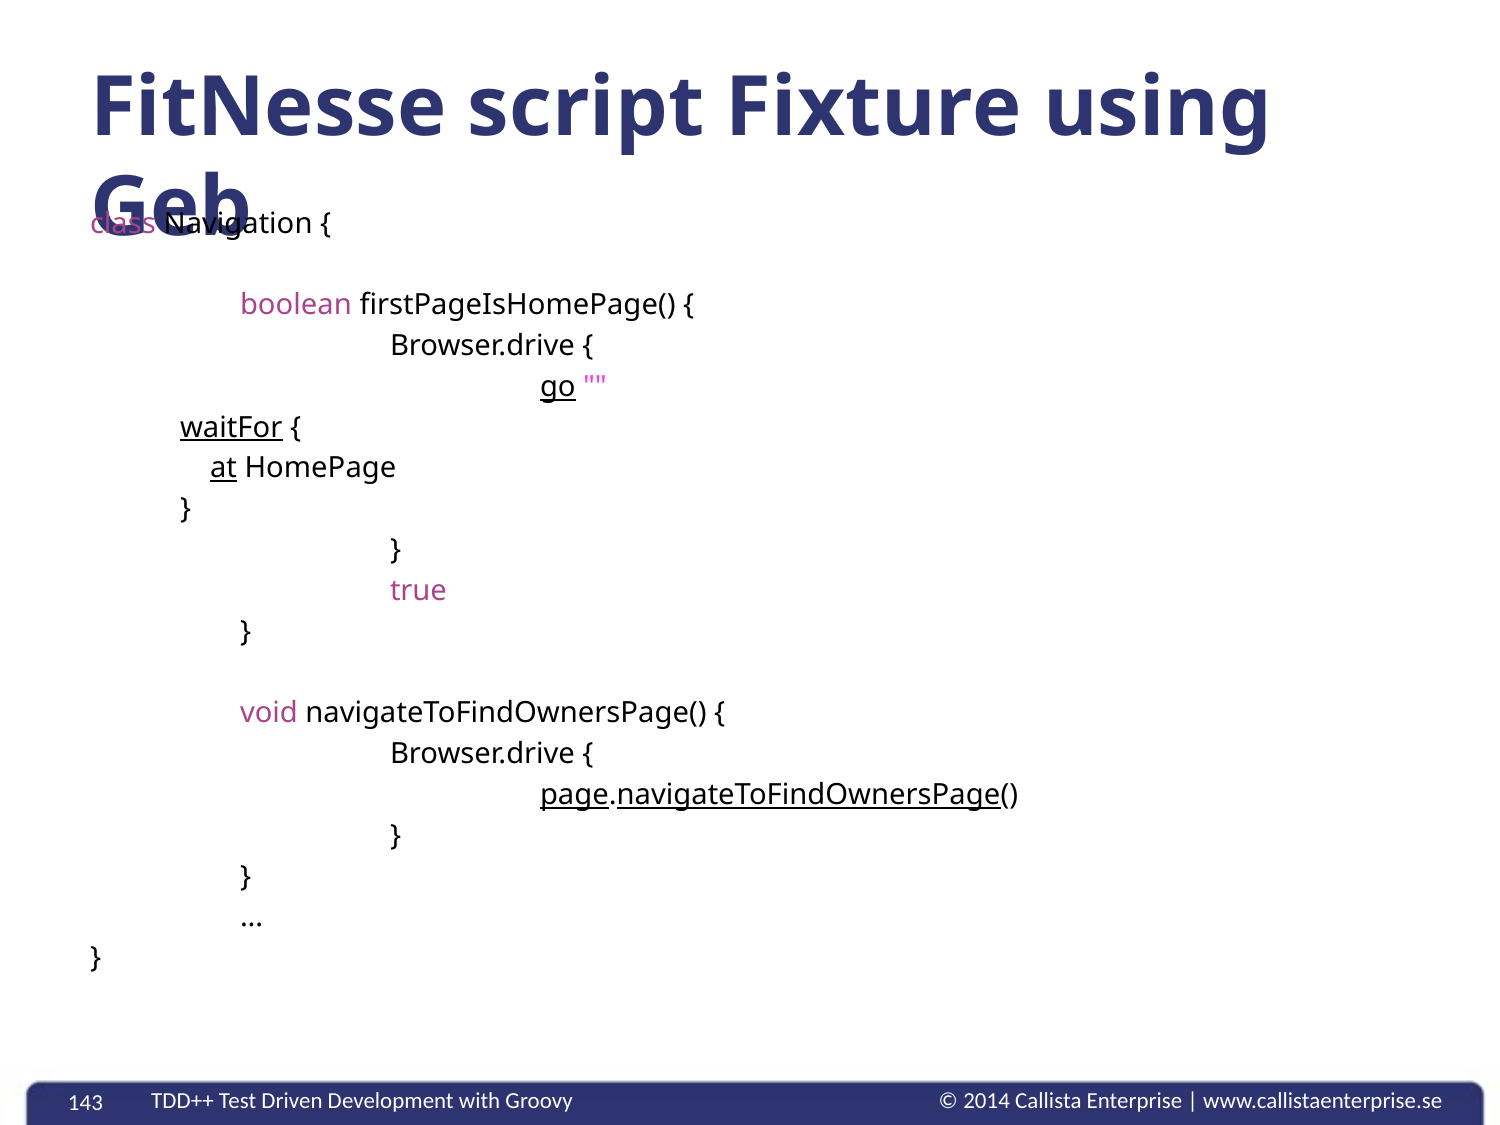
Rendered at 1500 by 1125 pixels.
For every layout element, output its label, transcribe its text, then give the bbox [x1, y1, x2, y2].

picture [0, 0, 1500, 1125]
list class Navigation { boolean firstPageIsHomePage() { Browser.drive { go "" waitFor { at HomePage } } true } void navigateToFindOwnersPage() { Browser.drive { page.navigateToFindOwnersPage() } } ... } [75, 196, 1425, 1005]
title FitNesse script Fixture using Geb [75, 45, 1425, 173]
